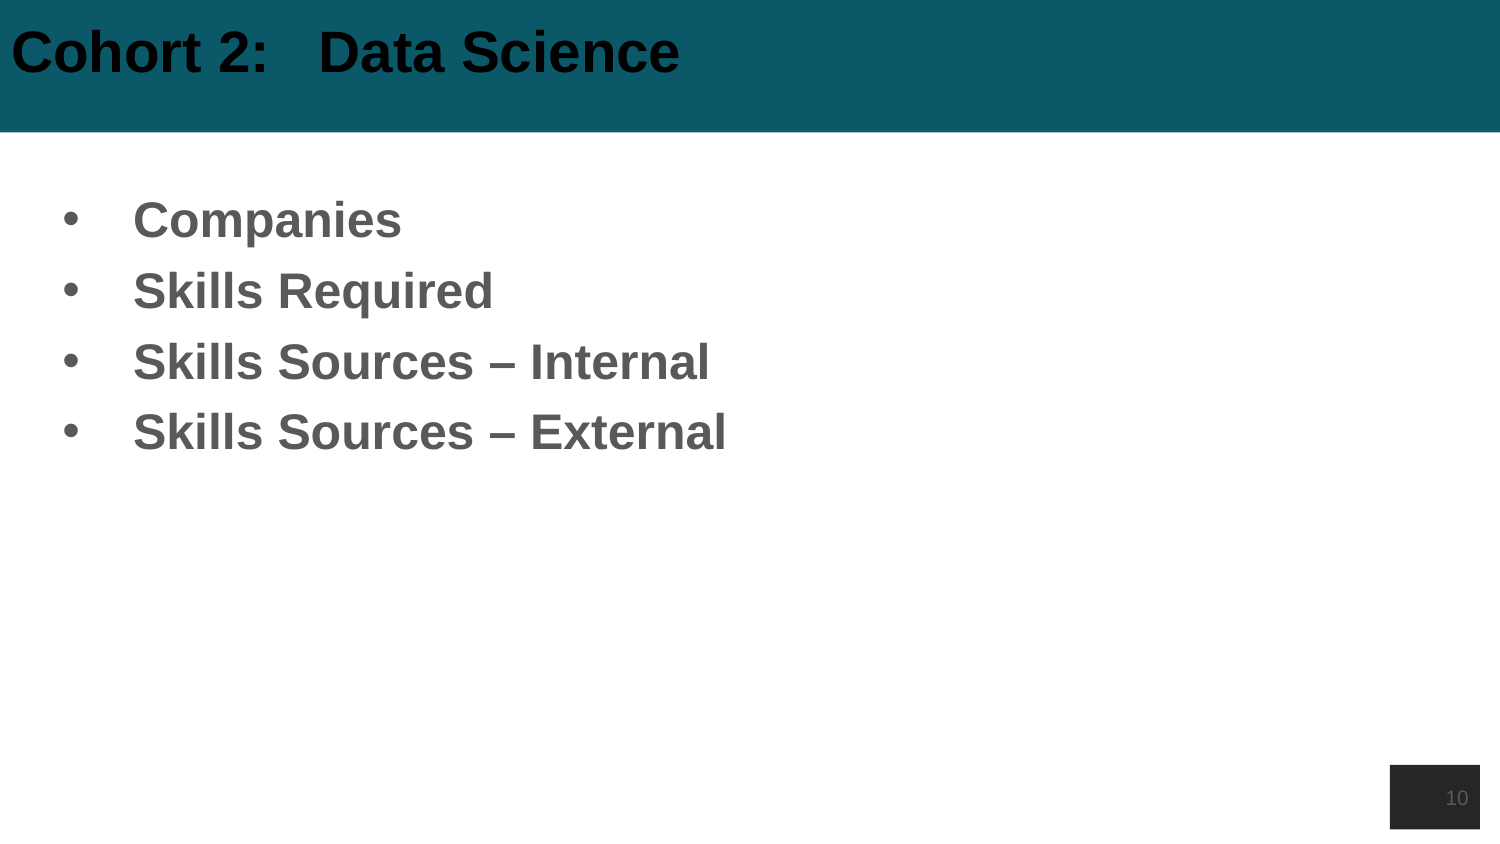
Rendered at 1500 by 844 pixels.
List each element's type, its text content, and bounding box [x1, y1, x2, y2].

slide_number 10 [1389, 764, 1480, 830]
list Companies Skills Required Skills Sources – Internal Skills Sources – External [51, 189, 1449, 750]
title Cohort 2: Data Science [0, 0, 1500, 133]
